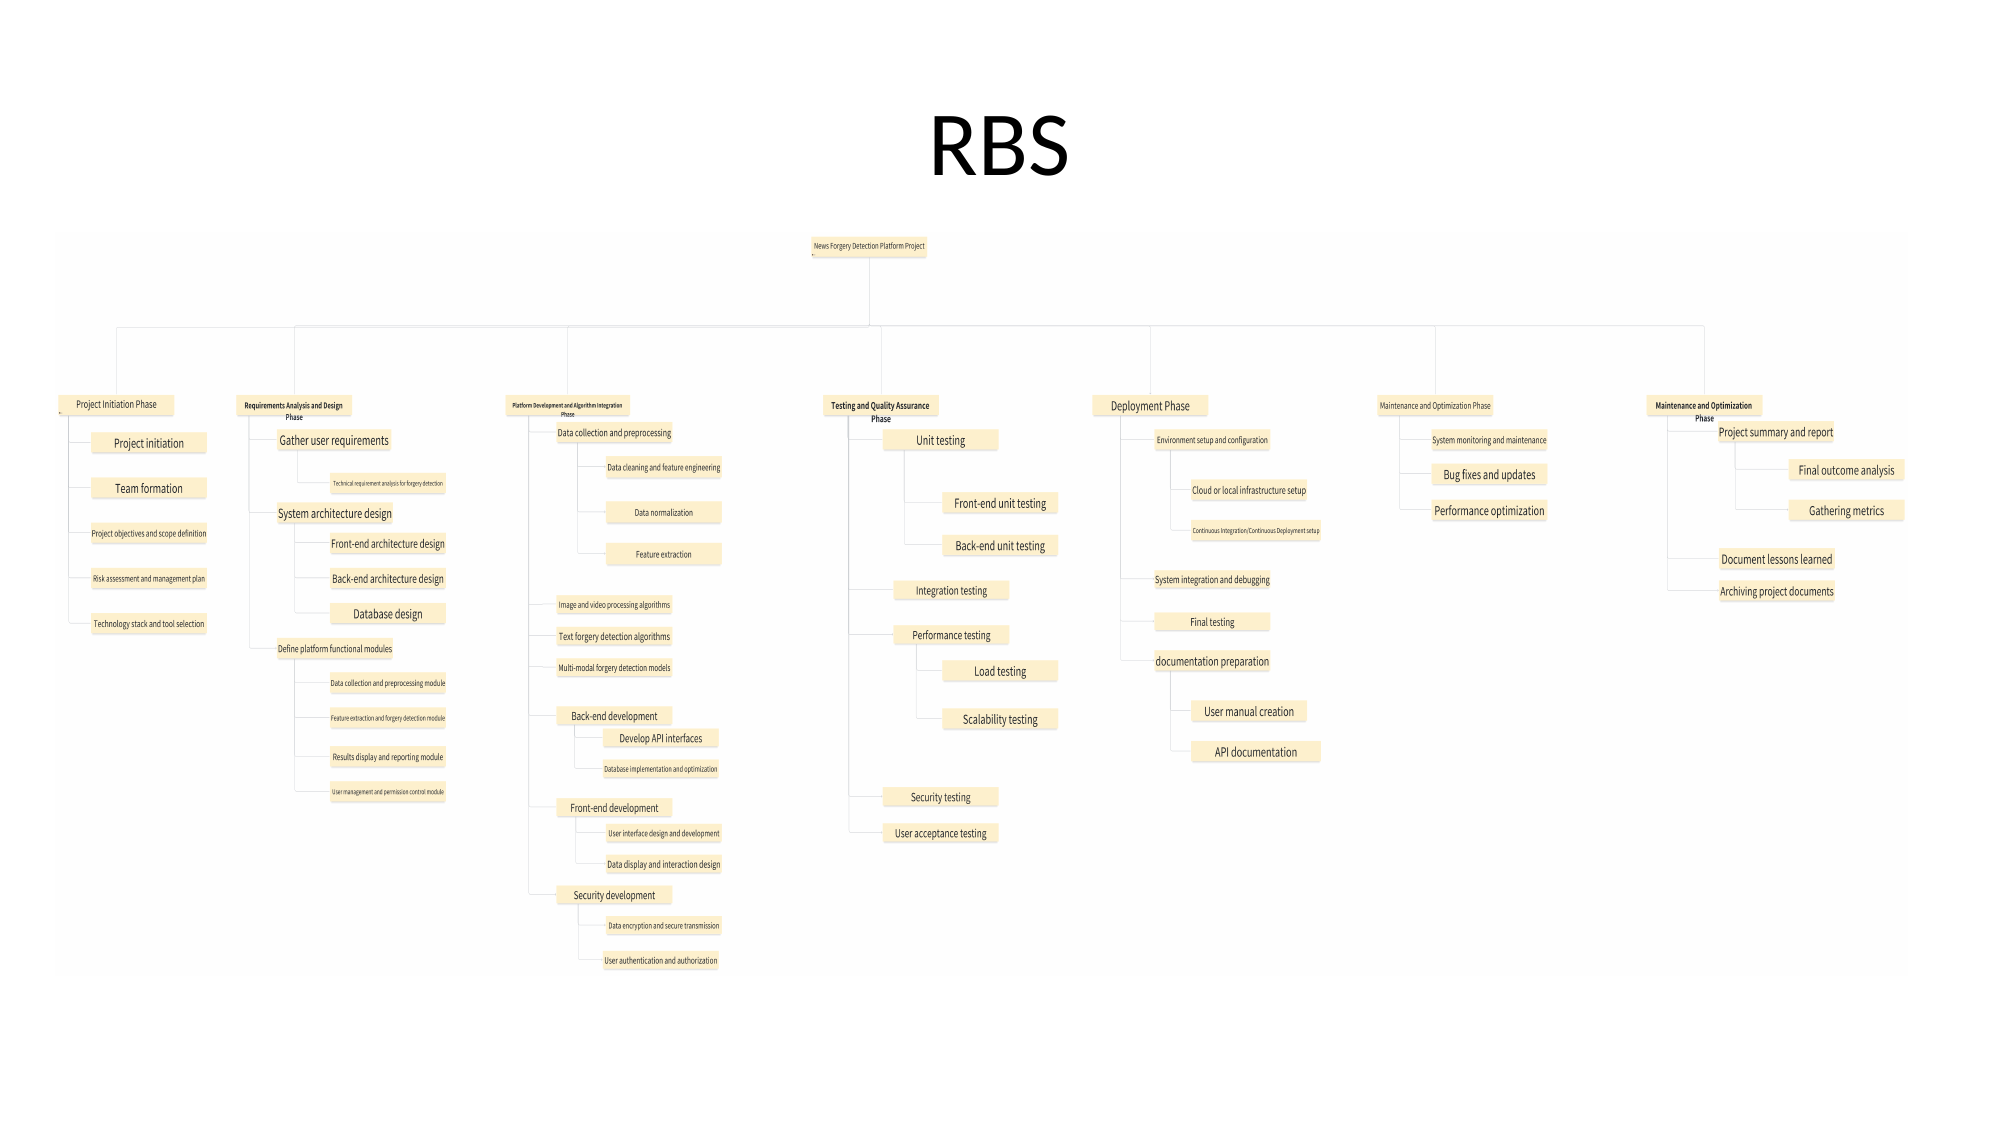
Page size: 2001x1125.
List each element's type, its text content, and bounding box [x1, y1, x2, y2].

picture [54, 232, 1908, 977]
title RBS [99, 45, 1900, 228]
